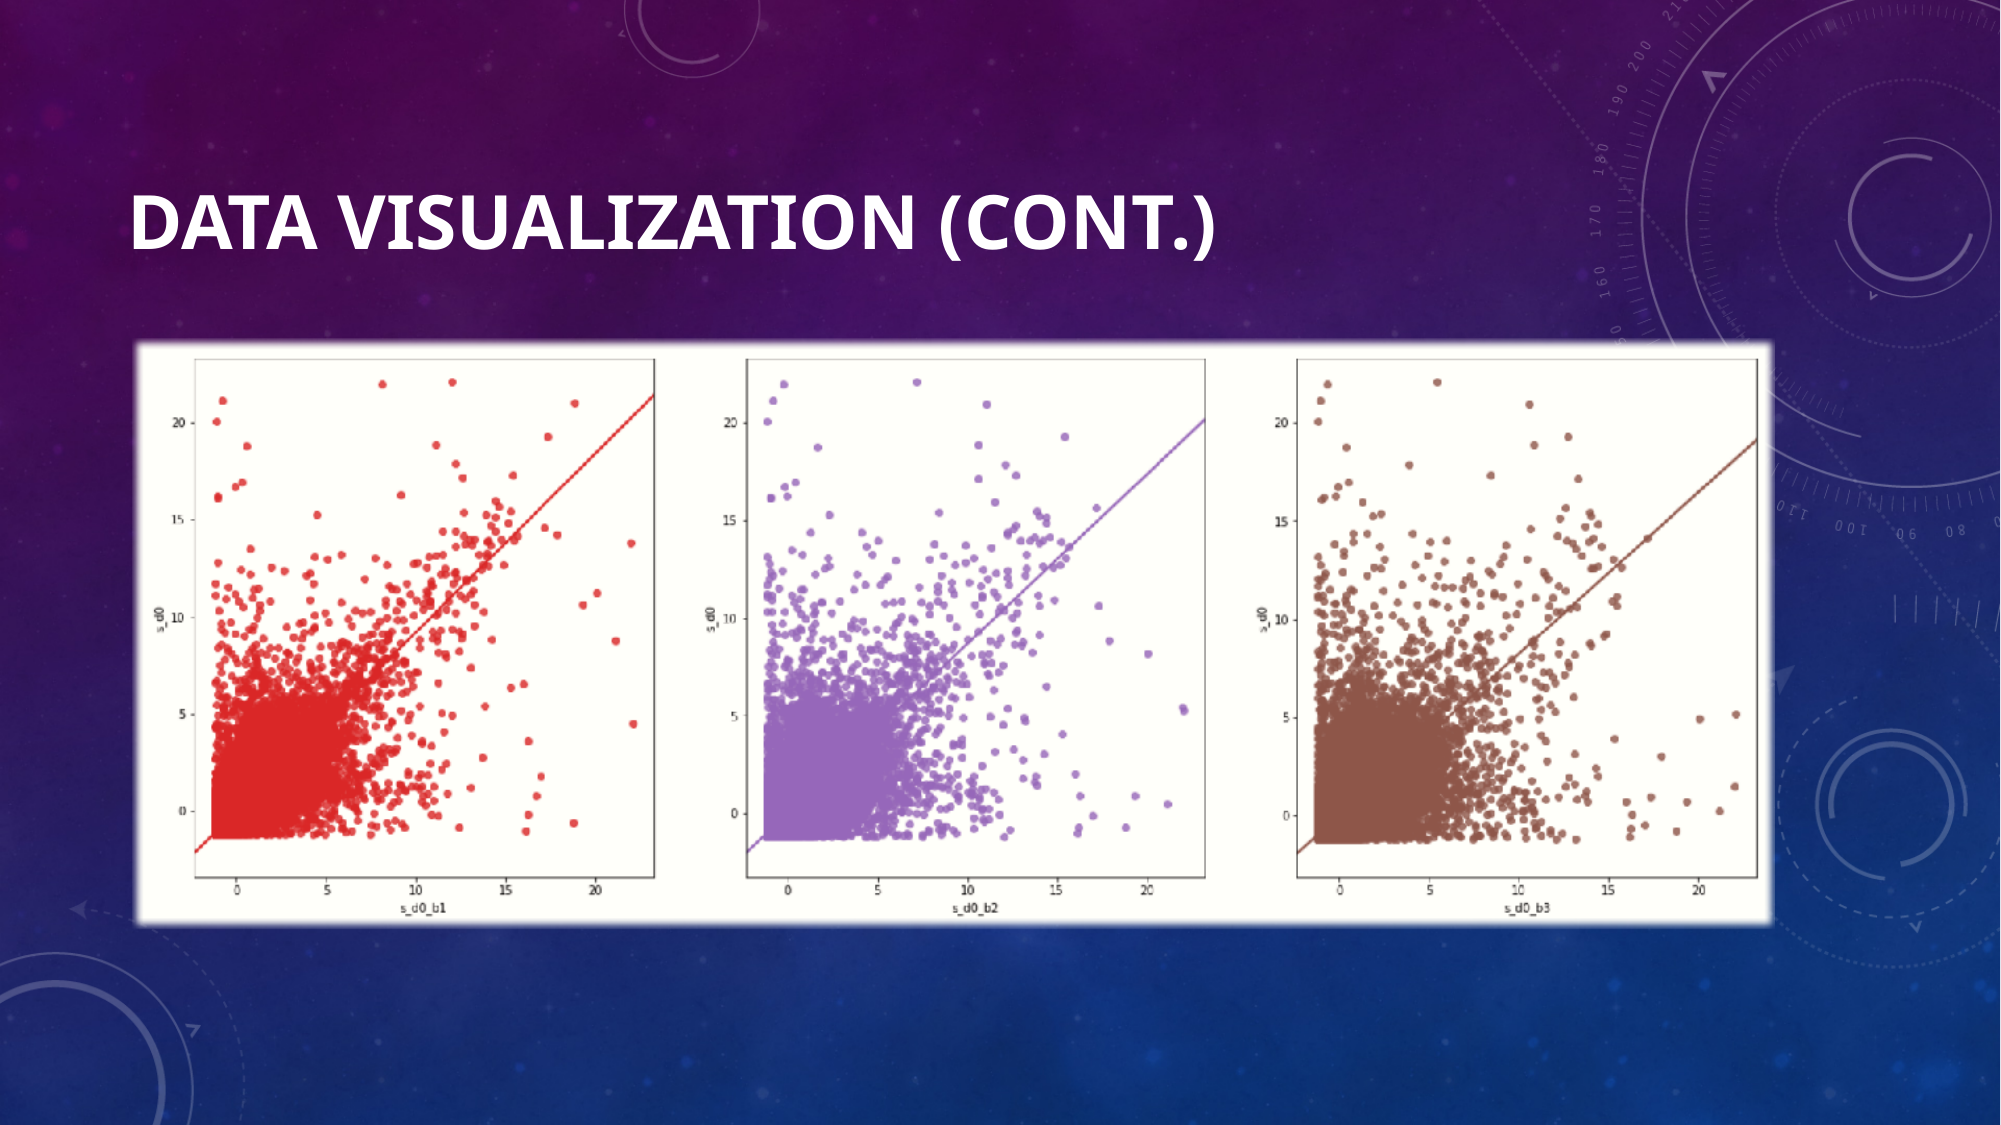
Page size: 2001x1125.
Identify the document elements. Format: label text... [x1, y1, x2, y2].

title Data visualization (cont.) [112, 99, 1775, 339]
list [132, 338, 1775, 931]
picture [0, 0, 2001, 1125]
